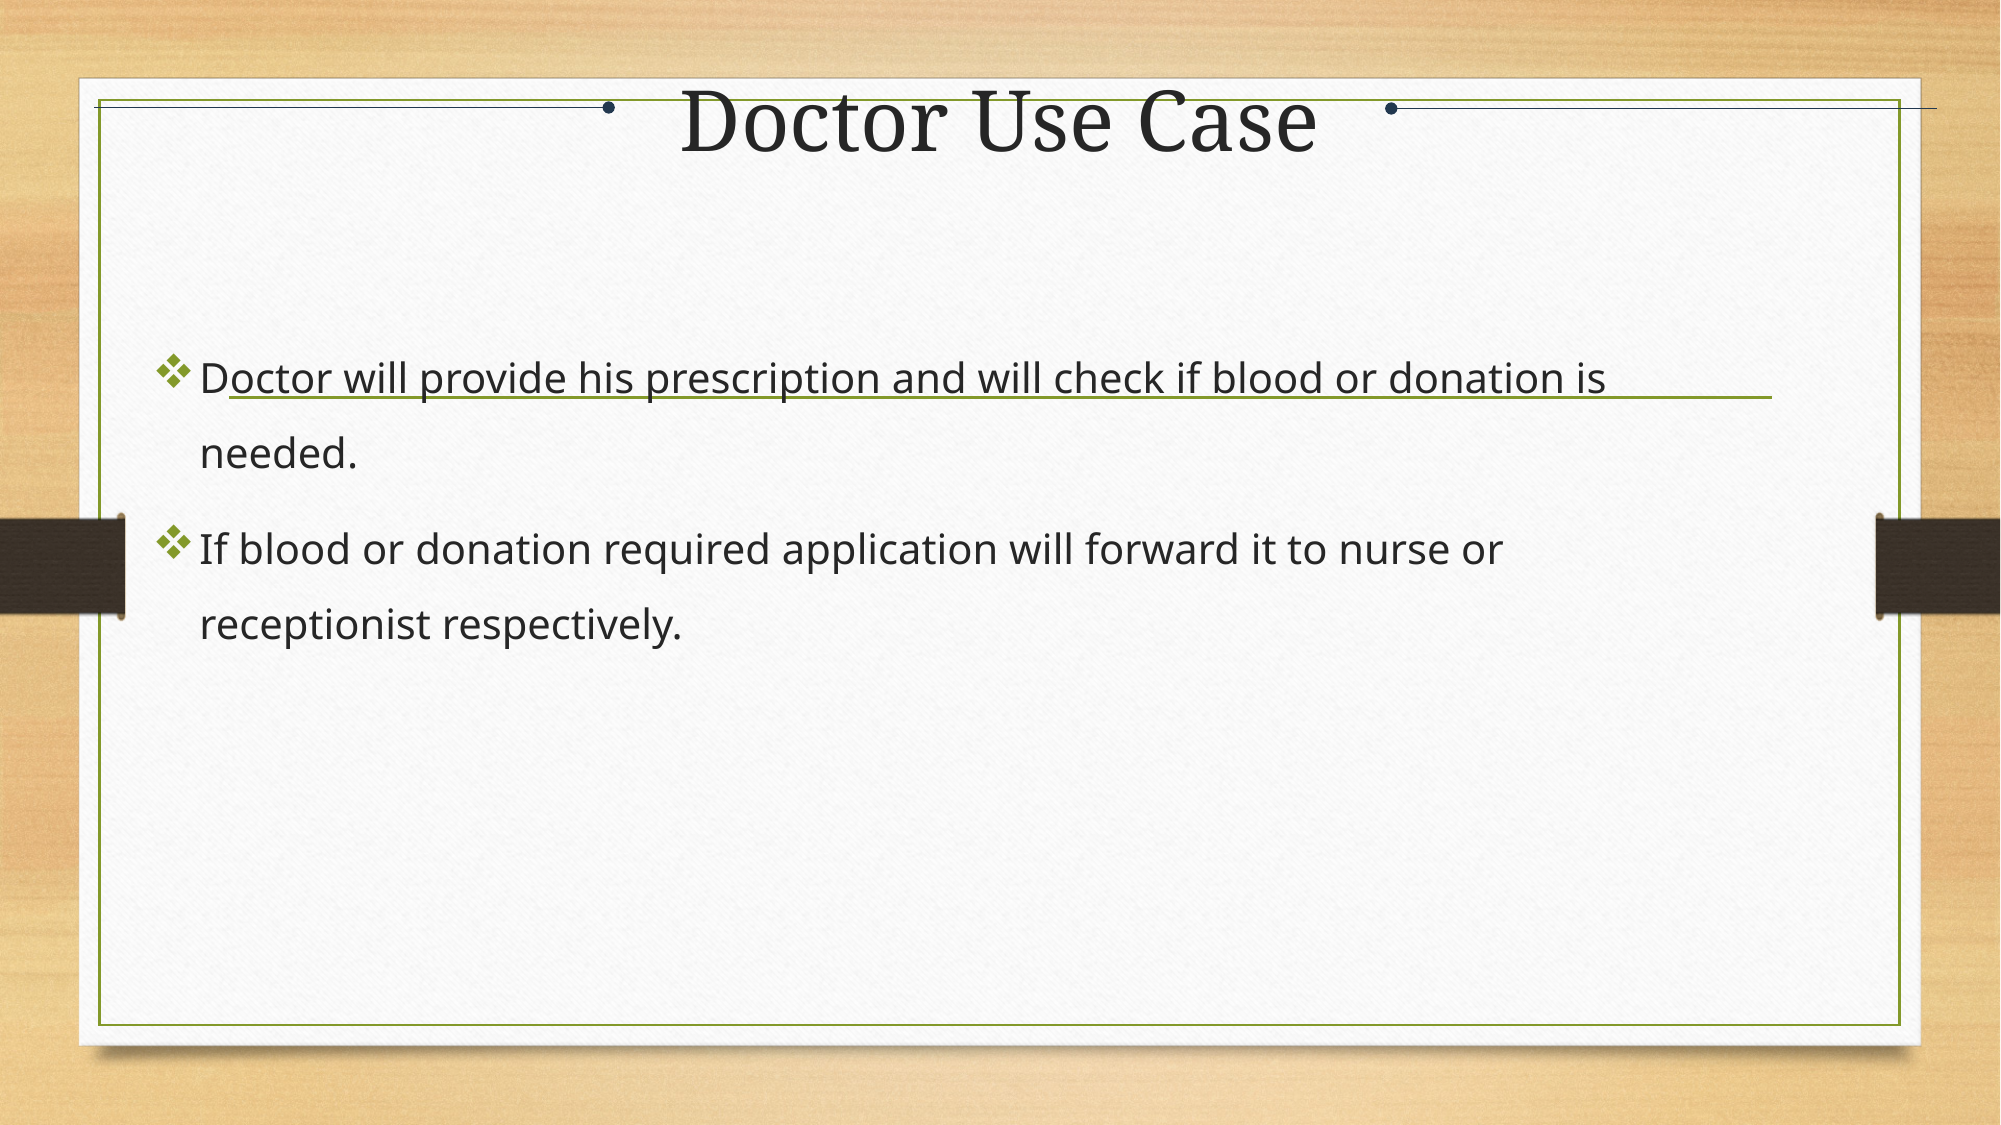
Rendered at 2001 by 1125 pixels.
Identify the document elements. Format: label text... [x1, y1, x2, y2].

title Doctor Use Case [137, 59, 1863, 177]
picture [0, 0, 2001, 1125]
list Doctor will provide his prescription and will check if blood or donation is needed. If blood or donation required application will forward it to nurse or receptionist respectively. [137, 319, 1685, 790]
